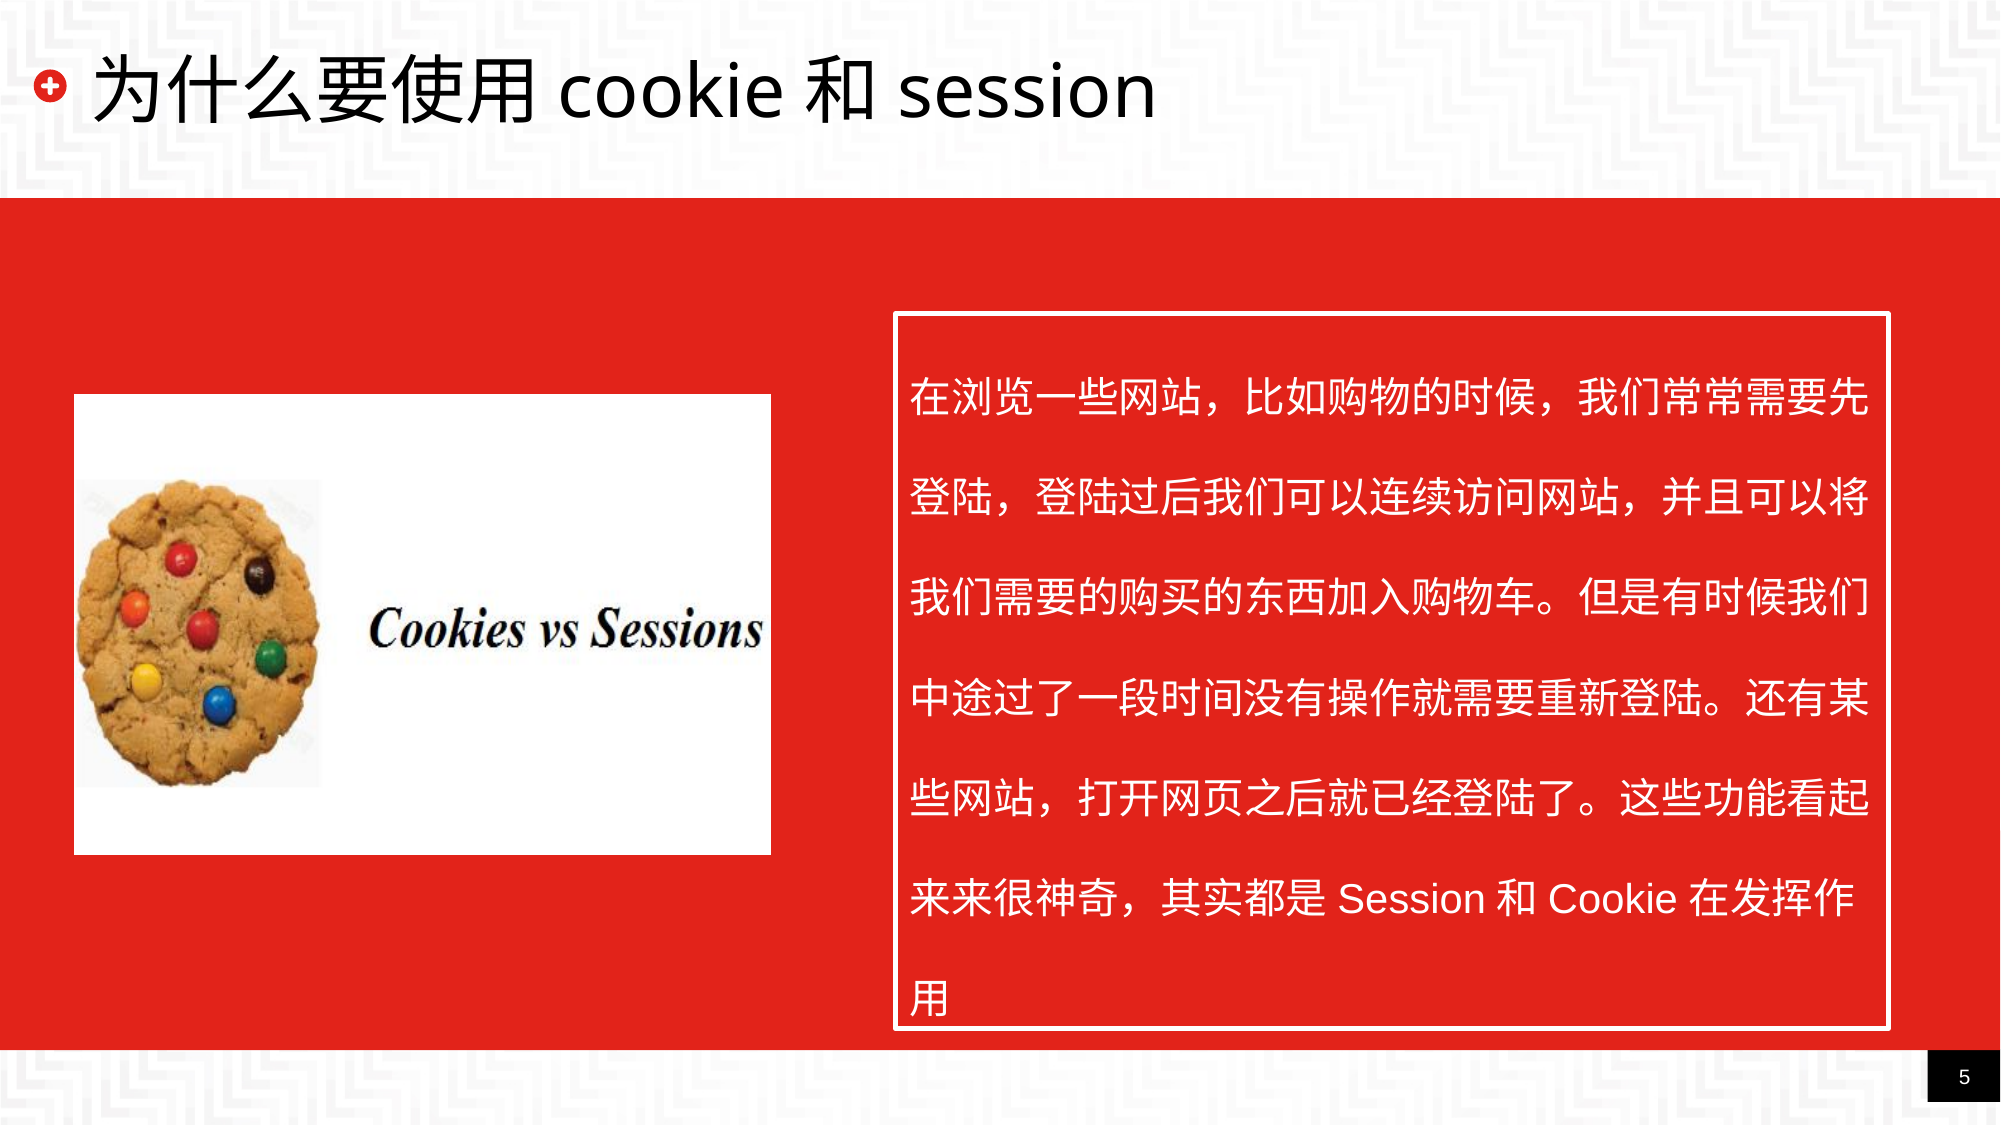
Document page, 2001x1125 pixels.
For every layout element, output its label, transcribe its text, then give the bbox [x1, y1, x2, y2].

picture [0, 0, 2001, 830]
title 为什么要使用cookie和session [90, 45, 1907, 131]
picture [0, 1052, 2001, 1125]
text_box 在浏览一些网站，比如购物的时候，我们常常需要先登陆，登陆过后我们可以连续访问网站，并且可以将我们需要的购买的东西加入购物车。但是有时候我们中途过了一段时间没有操作就需要重新登陆。还有某些网站，打开网页之后就已经登陆了。这些功能看起来来很神奇，其实都是Session和Cookie在发挥作用 [895, 313, 1889, 1029]
text_box [0, 196, 2000, 1052]
picture [74, 393, 772, 855]
